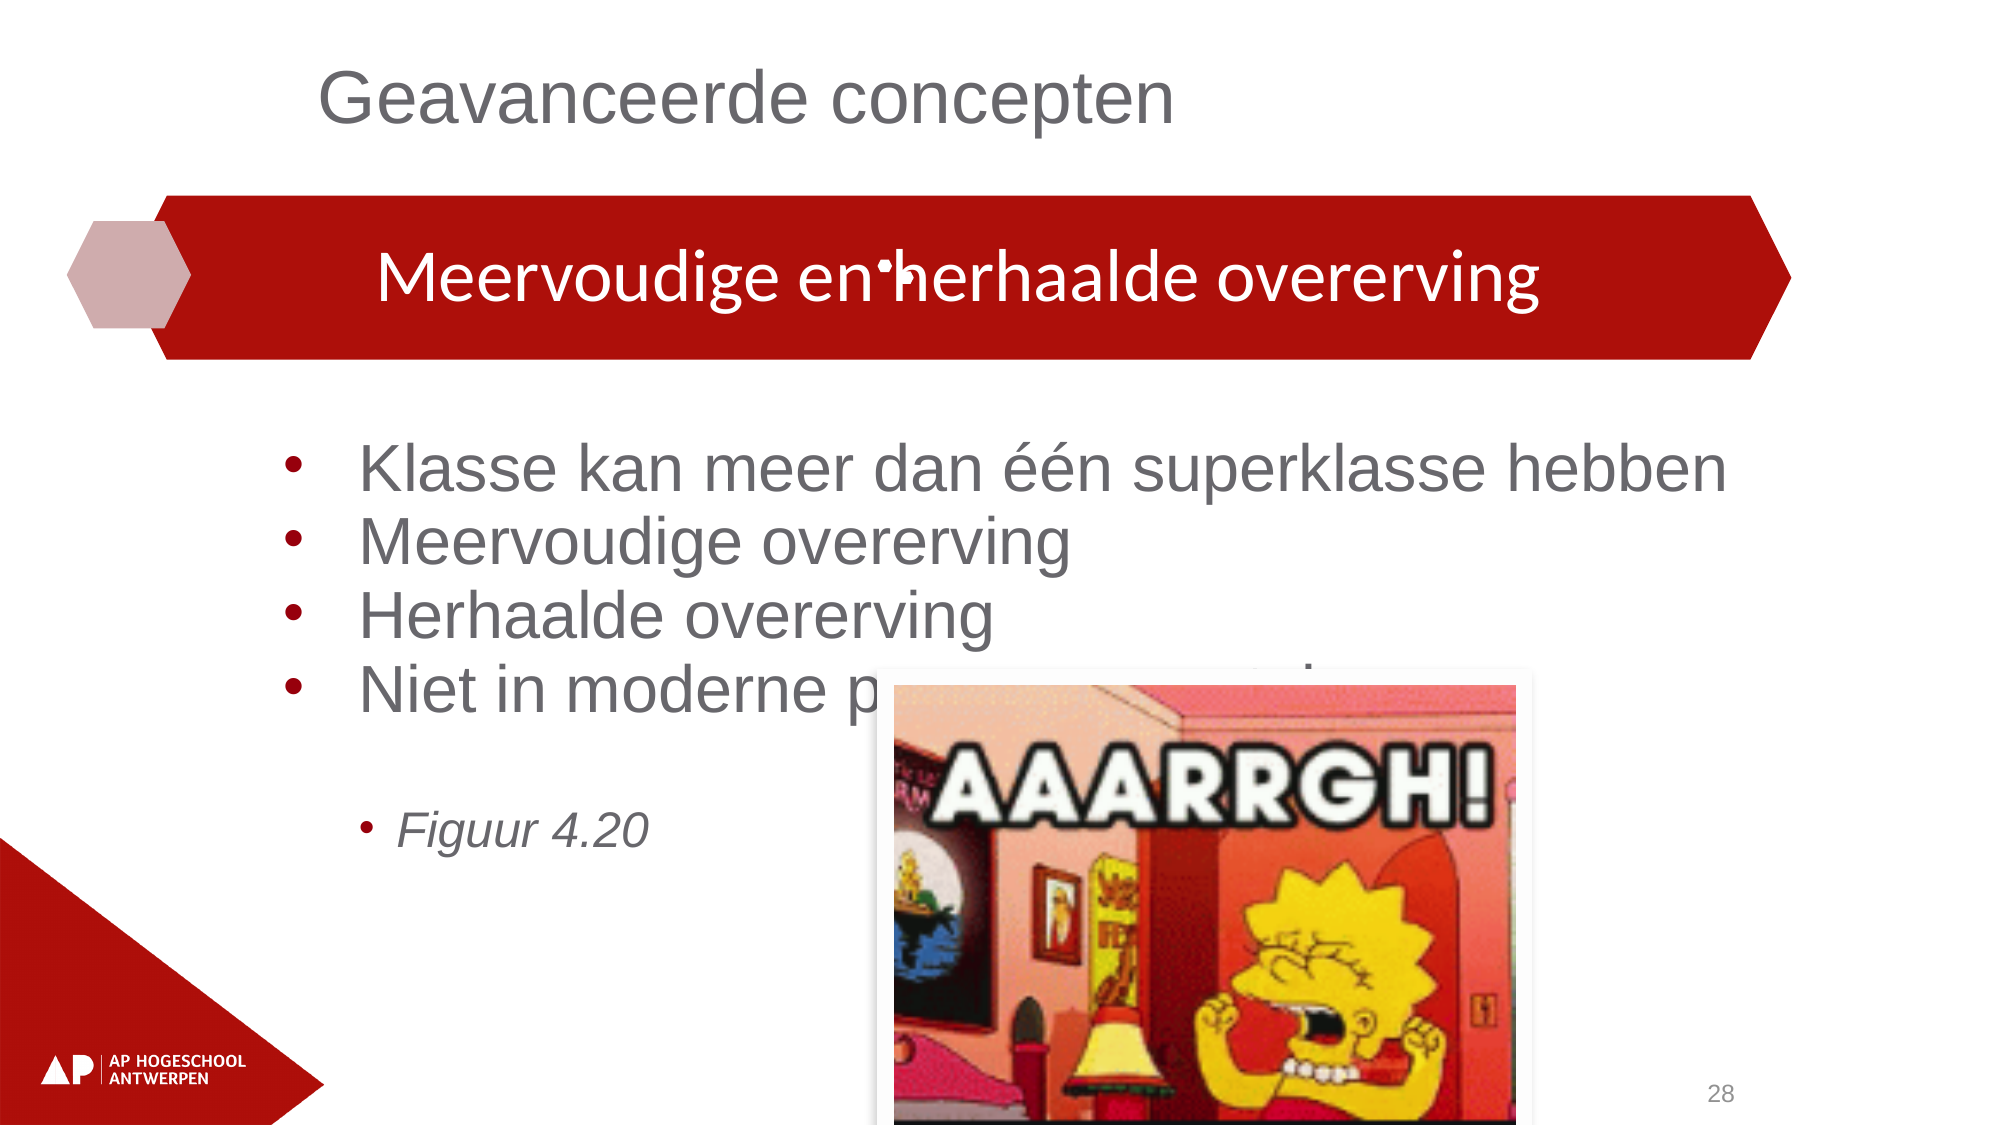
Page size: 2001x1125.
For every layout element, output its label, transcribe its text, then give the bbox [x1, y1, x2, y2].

picture [0, 831, 118, 1125]
text_box 28 [1535, 1062, 1750, 1122]
text_box Geavanceerde concepten [303, 0, 1733, 181]
text_box Klasse kan meer dan één superklasse hebben Meervoudige overerving Herhaalde overerving Niet in moderne programmeertalen Figuur 4.20 [118, 432, 2000, 1125]
picture [893, 685, 1516, 1125]
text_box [66, 181, 1851, 346]
